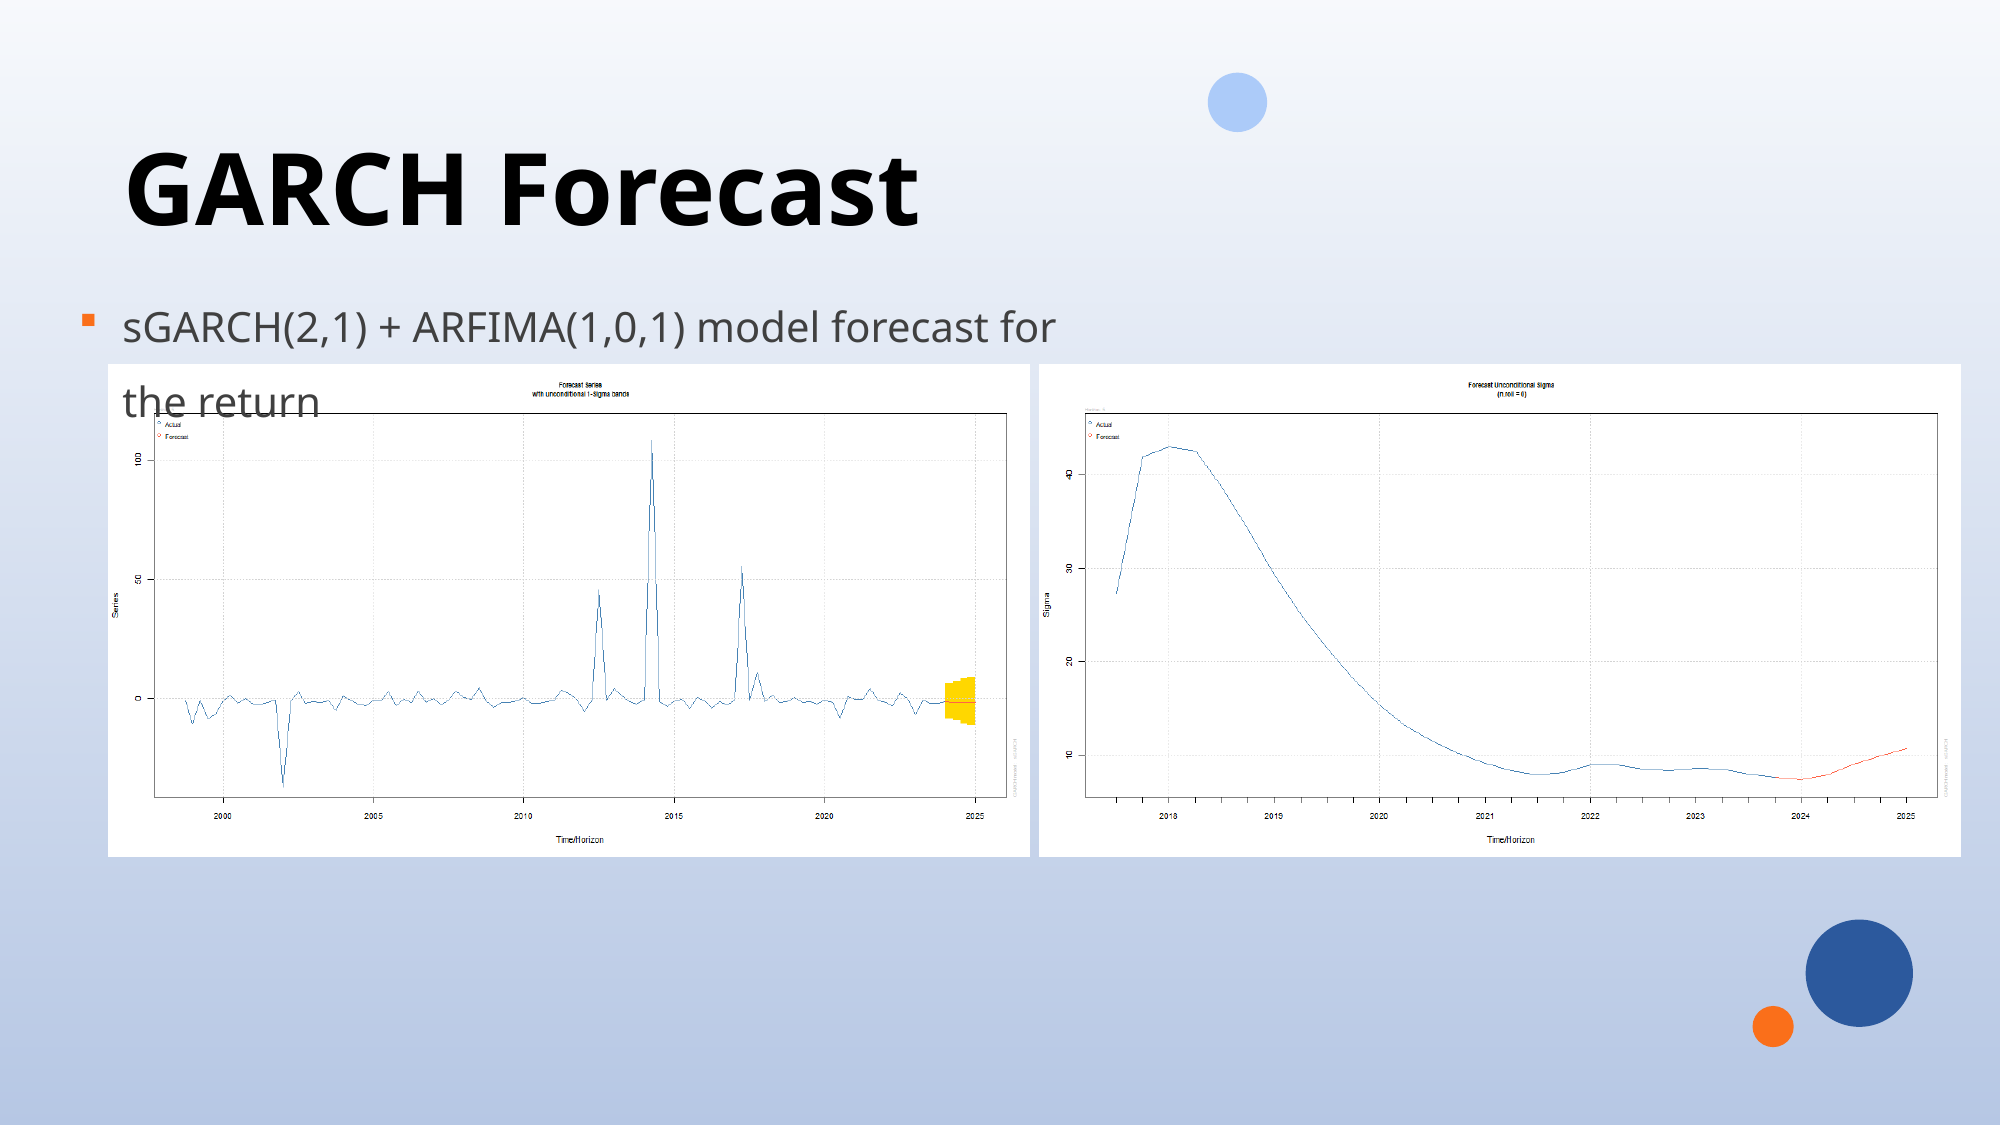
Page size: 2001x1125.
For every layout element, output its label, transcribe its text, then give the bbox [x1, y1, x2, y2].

list sGARCH(2,1) + ARFIMA(1,0,1) model forecast for the return [64, 268, 1139, 365]
picture [108, 364, 1030, 857]
picture [1039, 364, 1961, 857]
title GARCH Forecast [108, 132, 1037, 268]
